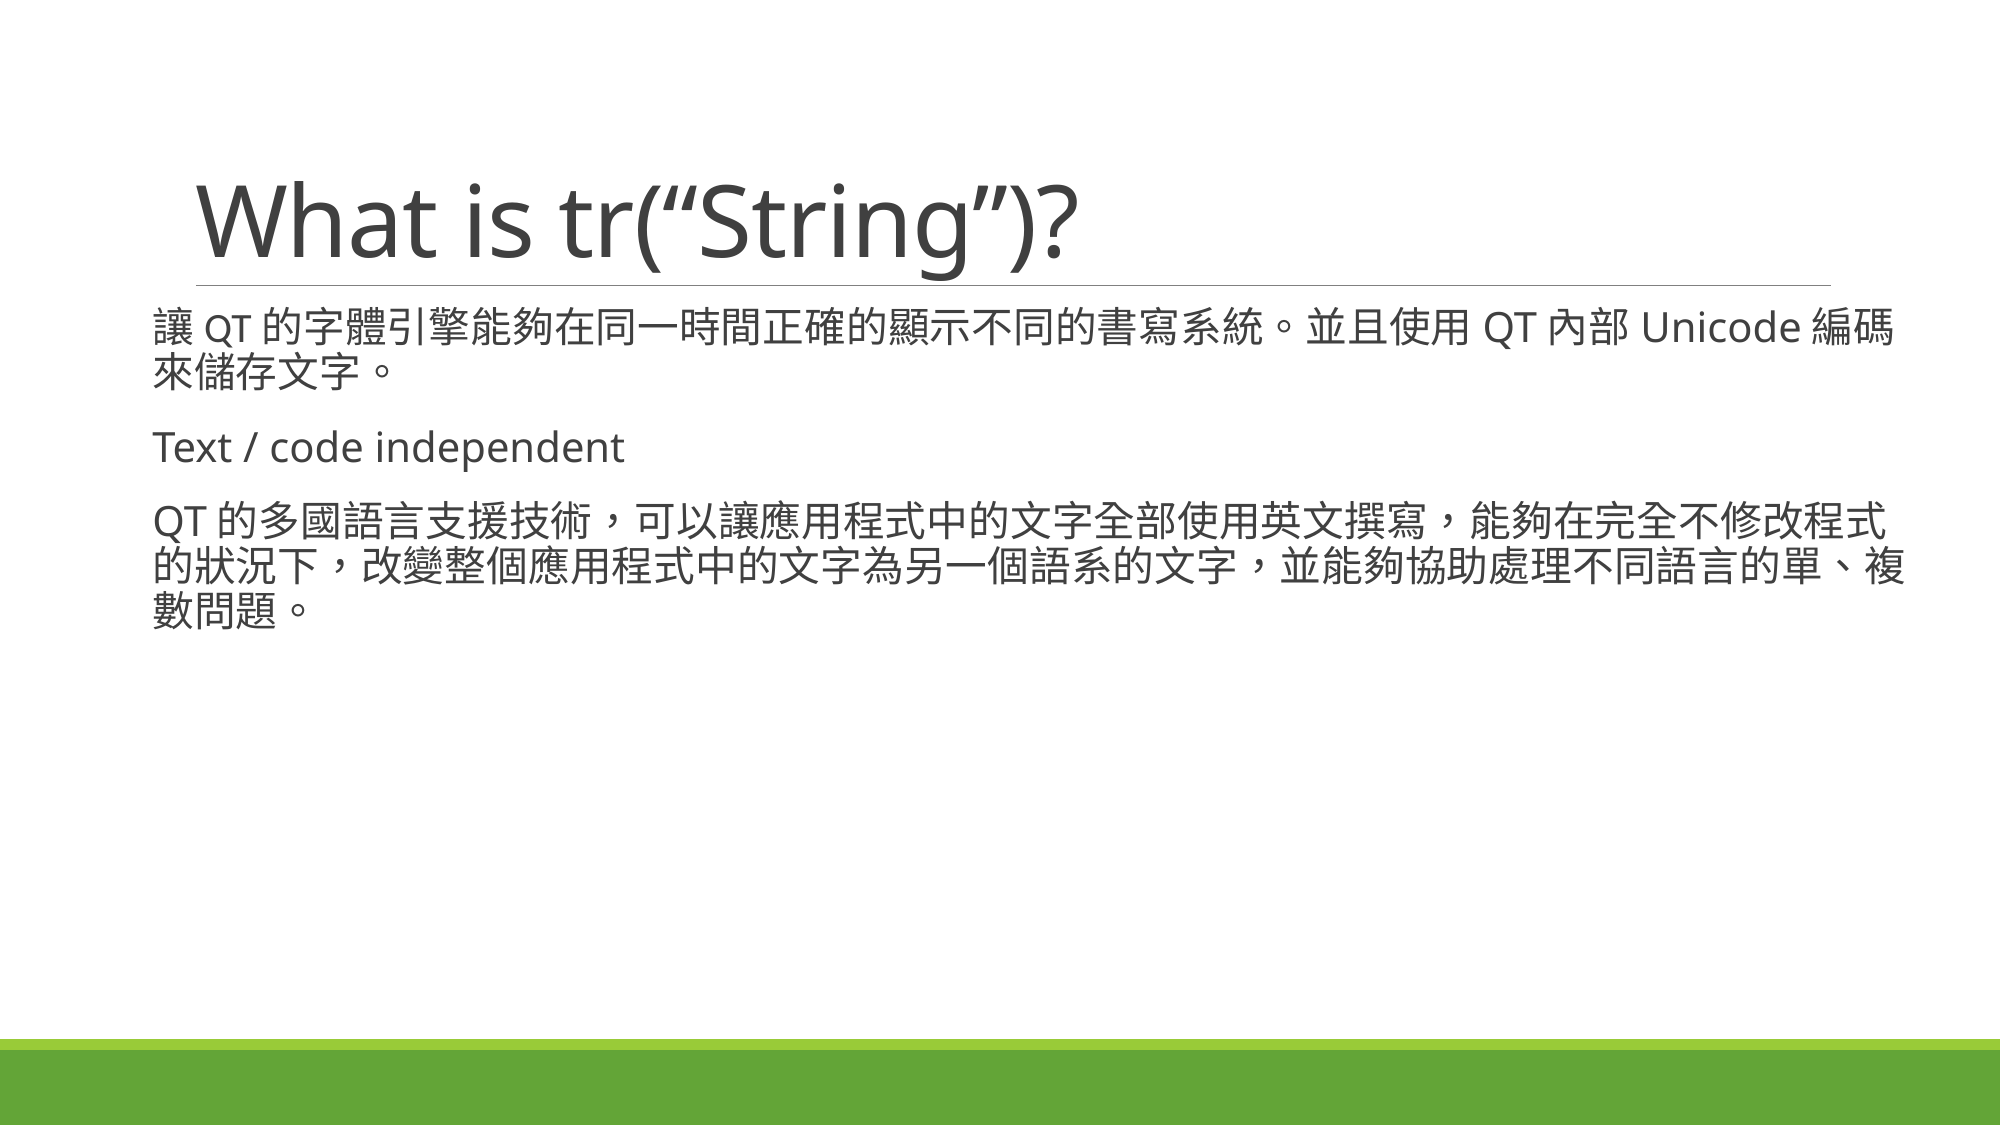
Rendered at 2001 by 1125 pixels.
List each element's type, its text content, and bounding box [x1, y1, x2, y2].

list 讓QT的字體引擎能夠在同一時間正確的顯示不同的書寫系統。並且使用QT內部Unicode編碼來儲存文字。 Text / code independent QT的多國語言支援技術，可以讓應用程式中的文字全部使用英文撰寫，能夠在完全不修改程式的狀況下，改變整個應用程式中的文字為另一個語系的文字，並能夠協助處理不同語言的單、複數問題。 [137, 299, 1910, 1014]
title What is tr(“String”)? [180, 47, 1830, 285]
